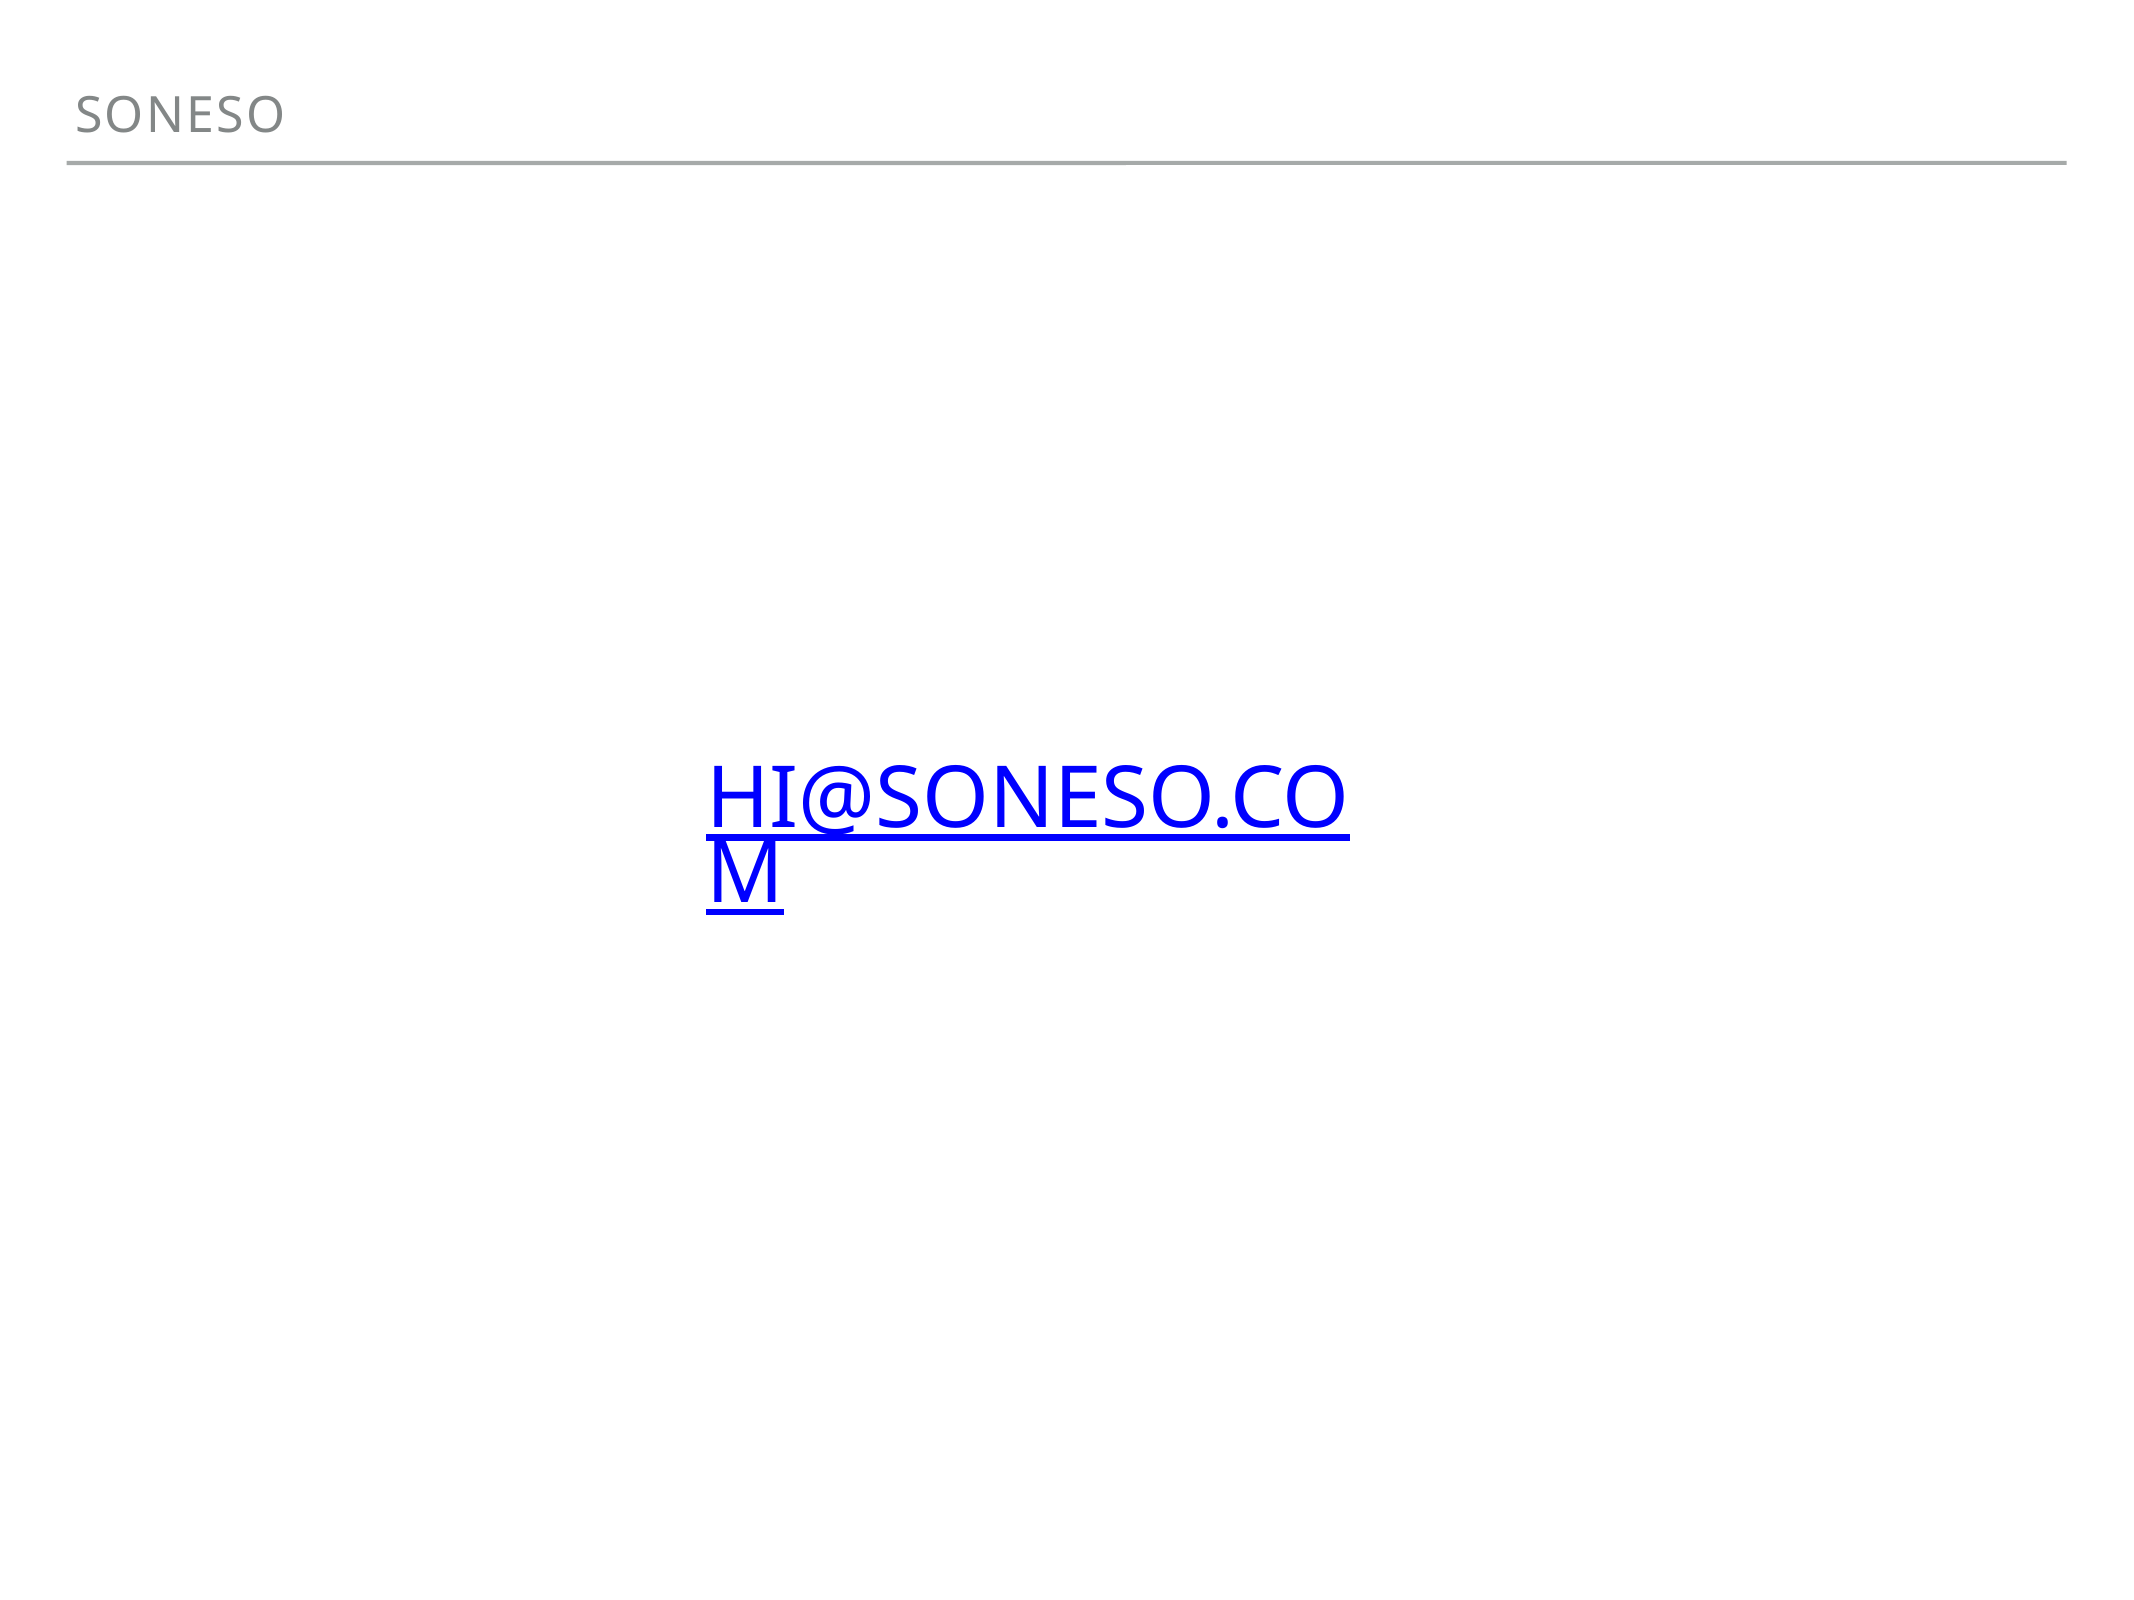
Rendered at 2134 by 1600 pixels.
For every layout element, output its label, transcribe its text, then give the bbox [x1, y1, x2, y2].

text_box hi@SONESO.com [698, 745, 1435, 855]
list SONESO [66, 74, 1901, 151]
